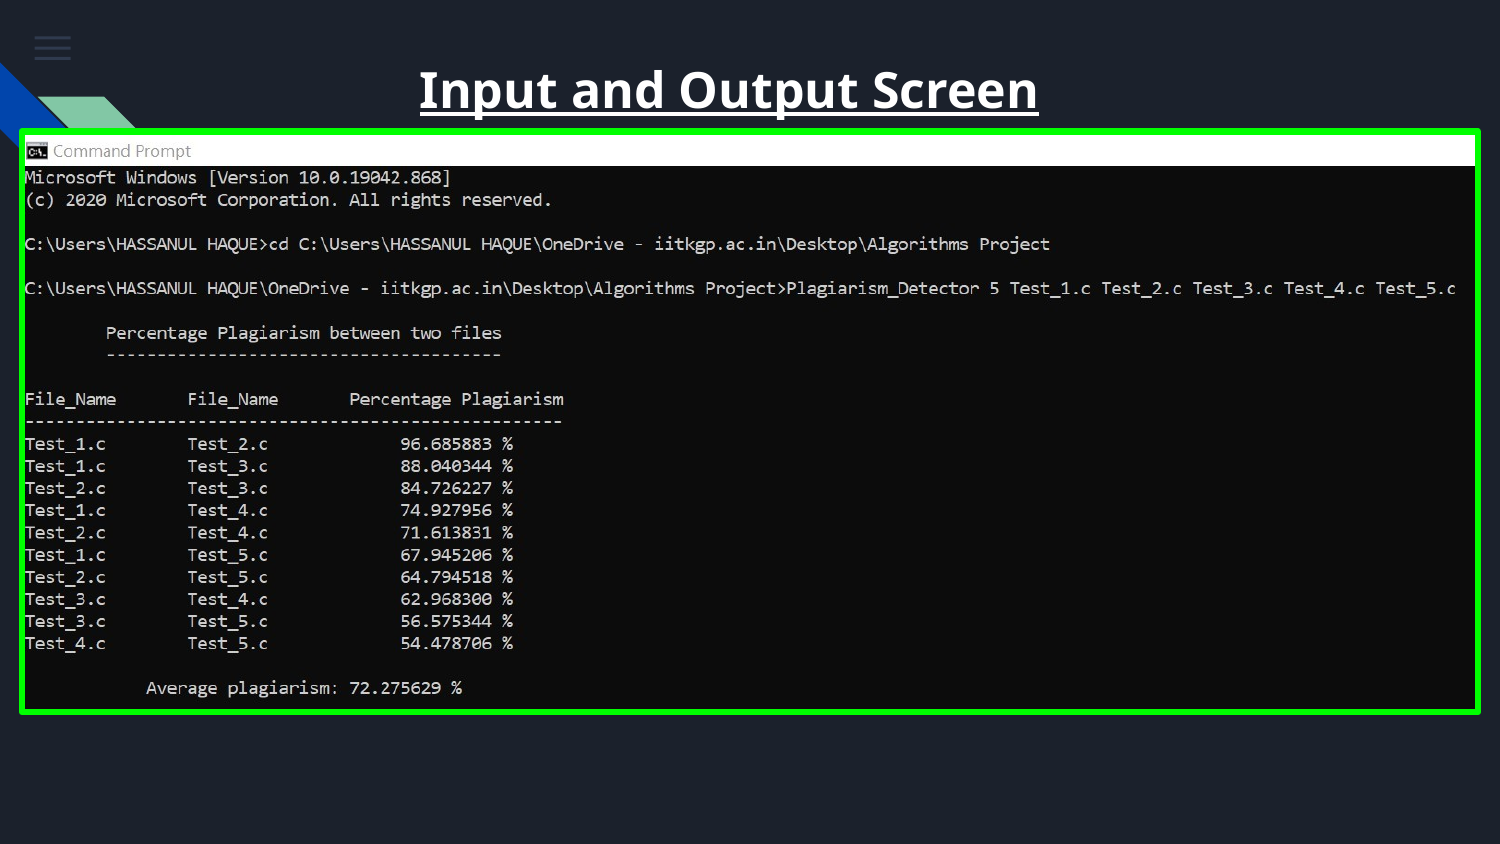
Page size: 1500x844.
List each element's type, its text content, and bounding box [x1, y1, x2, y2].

picture [24, 134, 1476, 710]
title Input and Output Screen [404, 43, 1096, 128]
